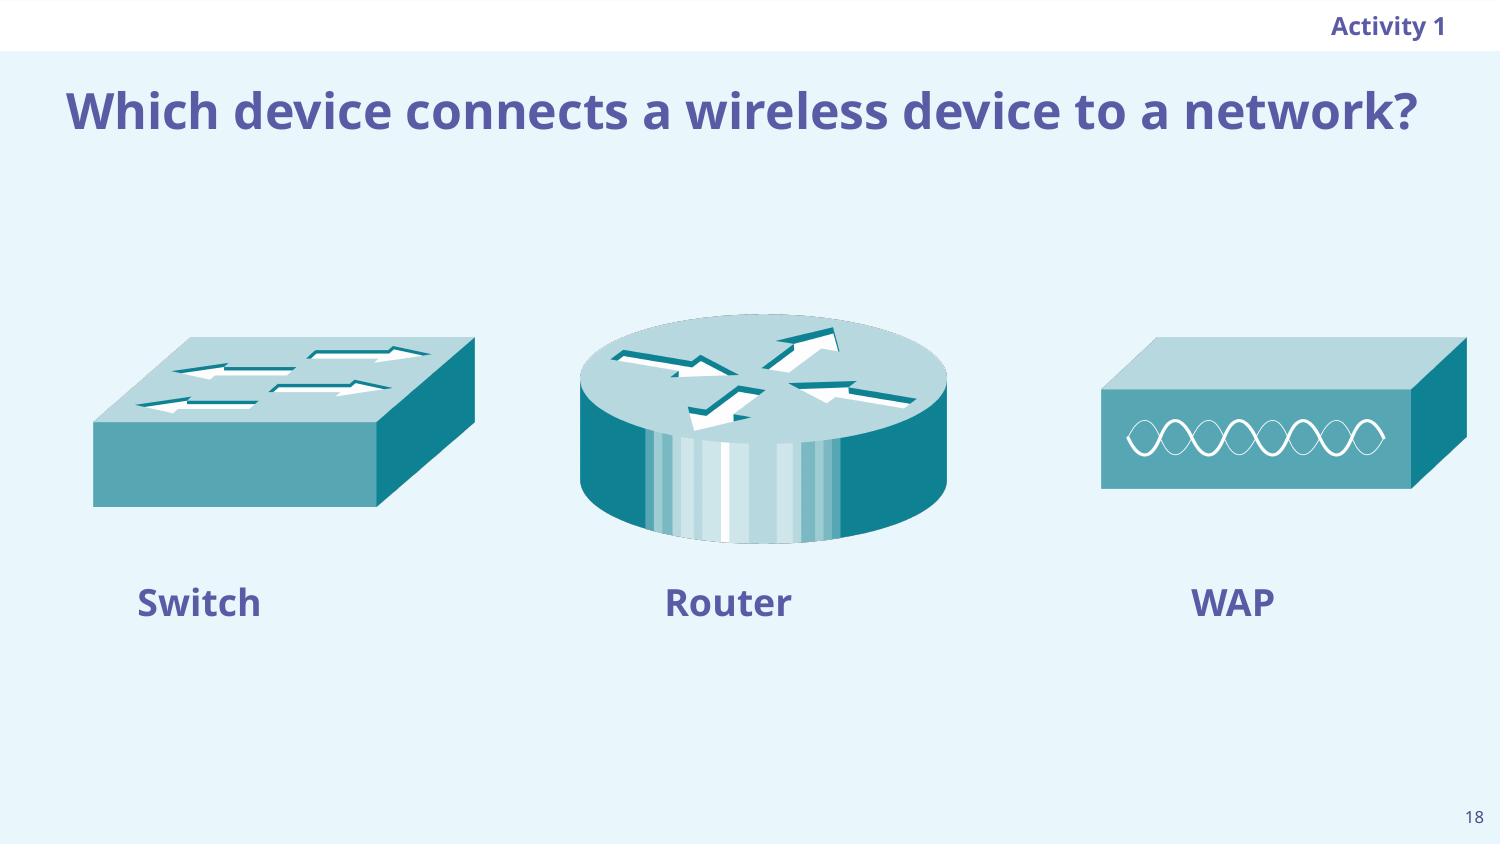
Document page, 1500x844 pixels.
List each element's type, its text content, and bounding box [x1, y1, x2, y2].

title Which device connects a wireless device to a network? [51, 52, 1449, 167]
text_box Switch [122, 563, 297, 639]
slide_number ‹#› [1448, 792, 1500, 844]
picture [93, 336, 475, 507]
picture [1100, 336, 1468, 490]
text_box WAP [1176, 563, 1298, 639]
subtitle Activity 1 [862, 0, 1448, 52]
text_box Router [649, 563, 824, 639]
picture [580, 314, 947, 544]
